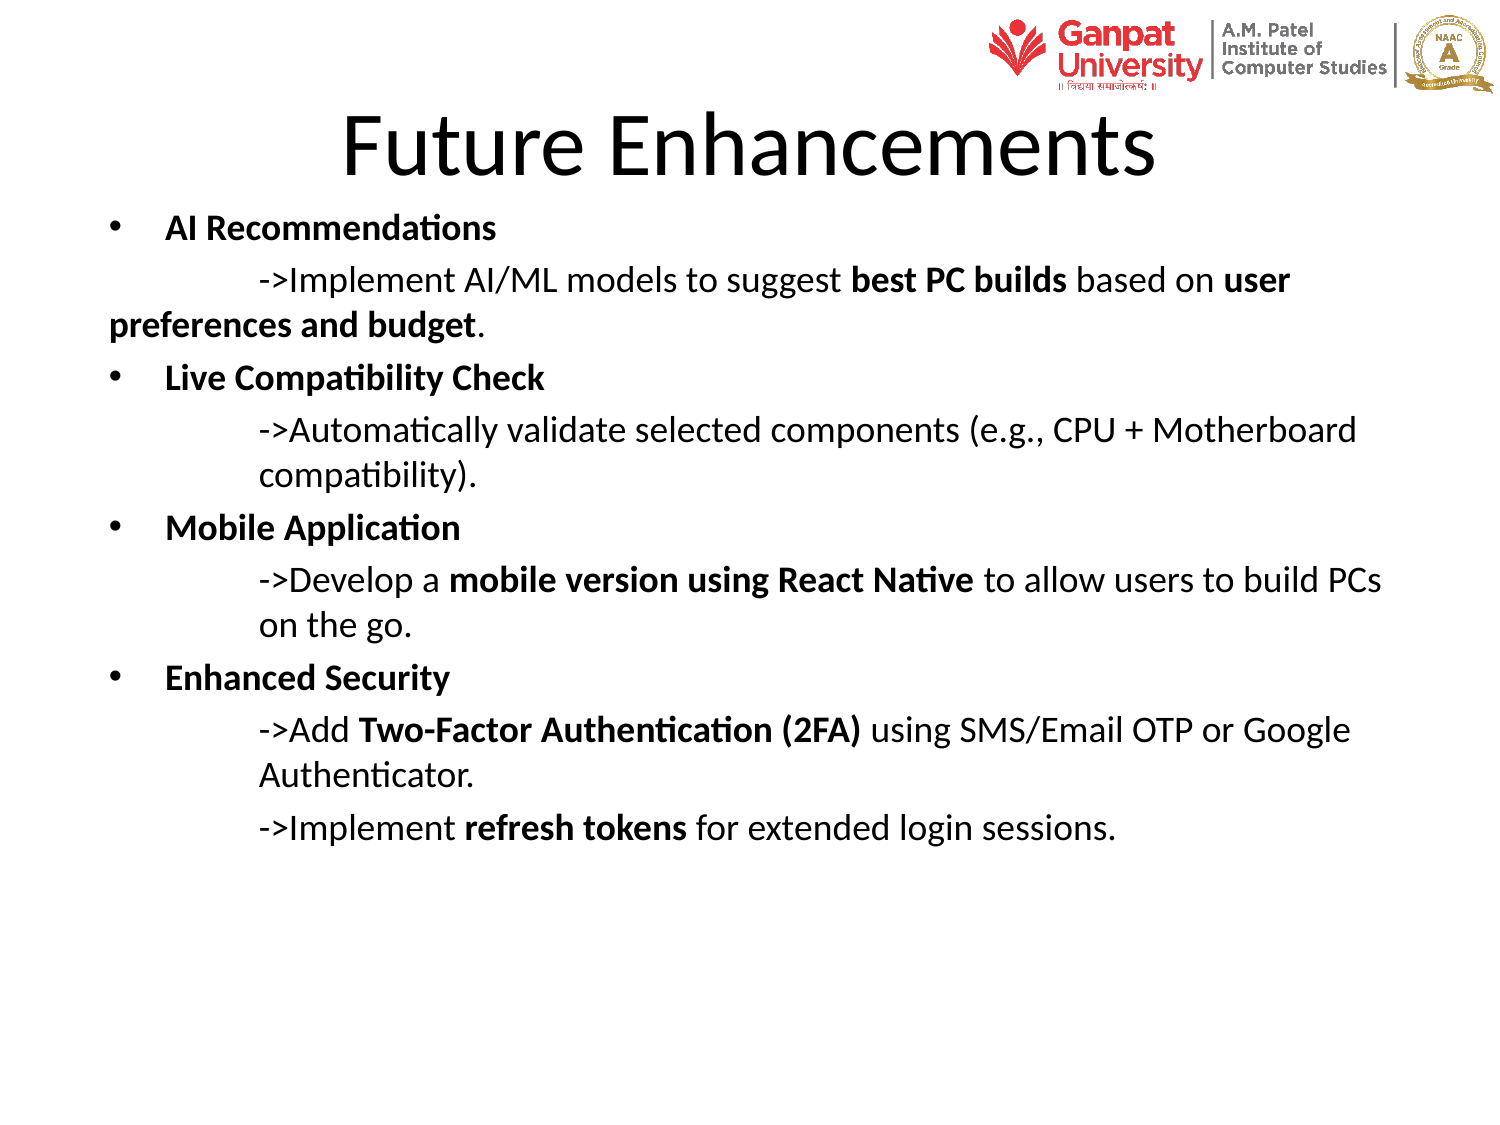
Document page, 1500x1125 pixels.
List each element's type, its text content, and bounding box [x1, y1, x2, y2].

title Future Enhancements [75, 45, 1425, 195]
picture [989, 15, 1494, 94]
list AI Recommendations ->Implement AI/ML models to suggest best PC builds based on user preferences and budget. Live Compatibility Check ->Automatically validate selected components (e.g., CPU + Motherboard compatibility). Mobile Application ->Develop a mobile version using React Native to allow users to build PCs on the go. Enhanced Security ->Add Two-Factor Authentication (2FA) using SMS/Email OTP or Google Authenticator. ->Implement refresh tokens for extended login sessions. [75, 195, 1425, 1005]
